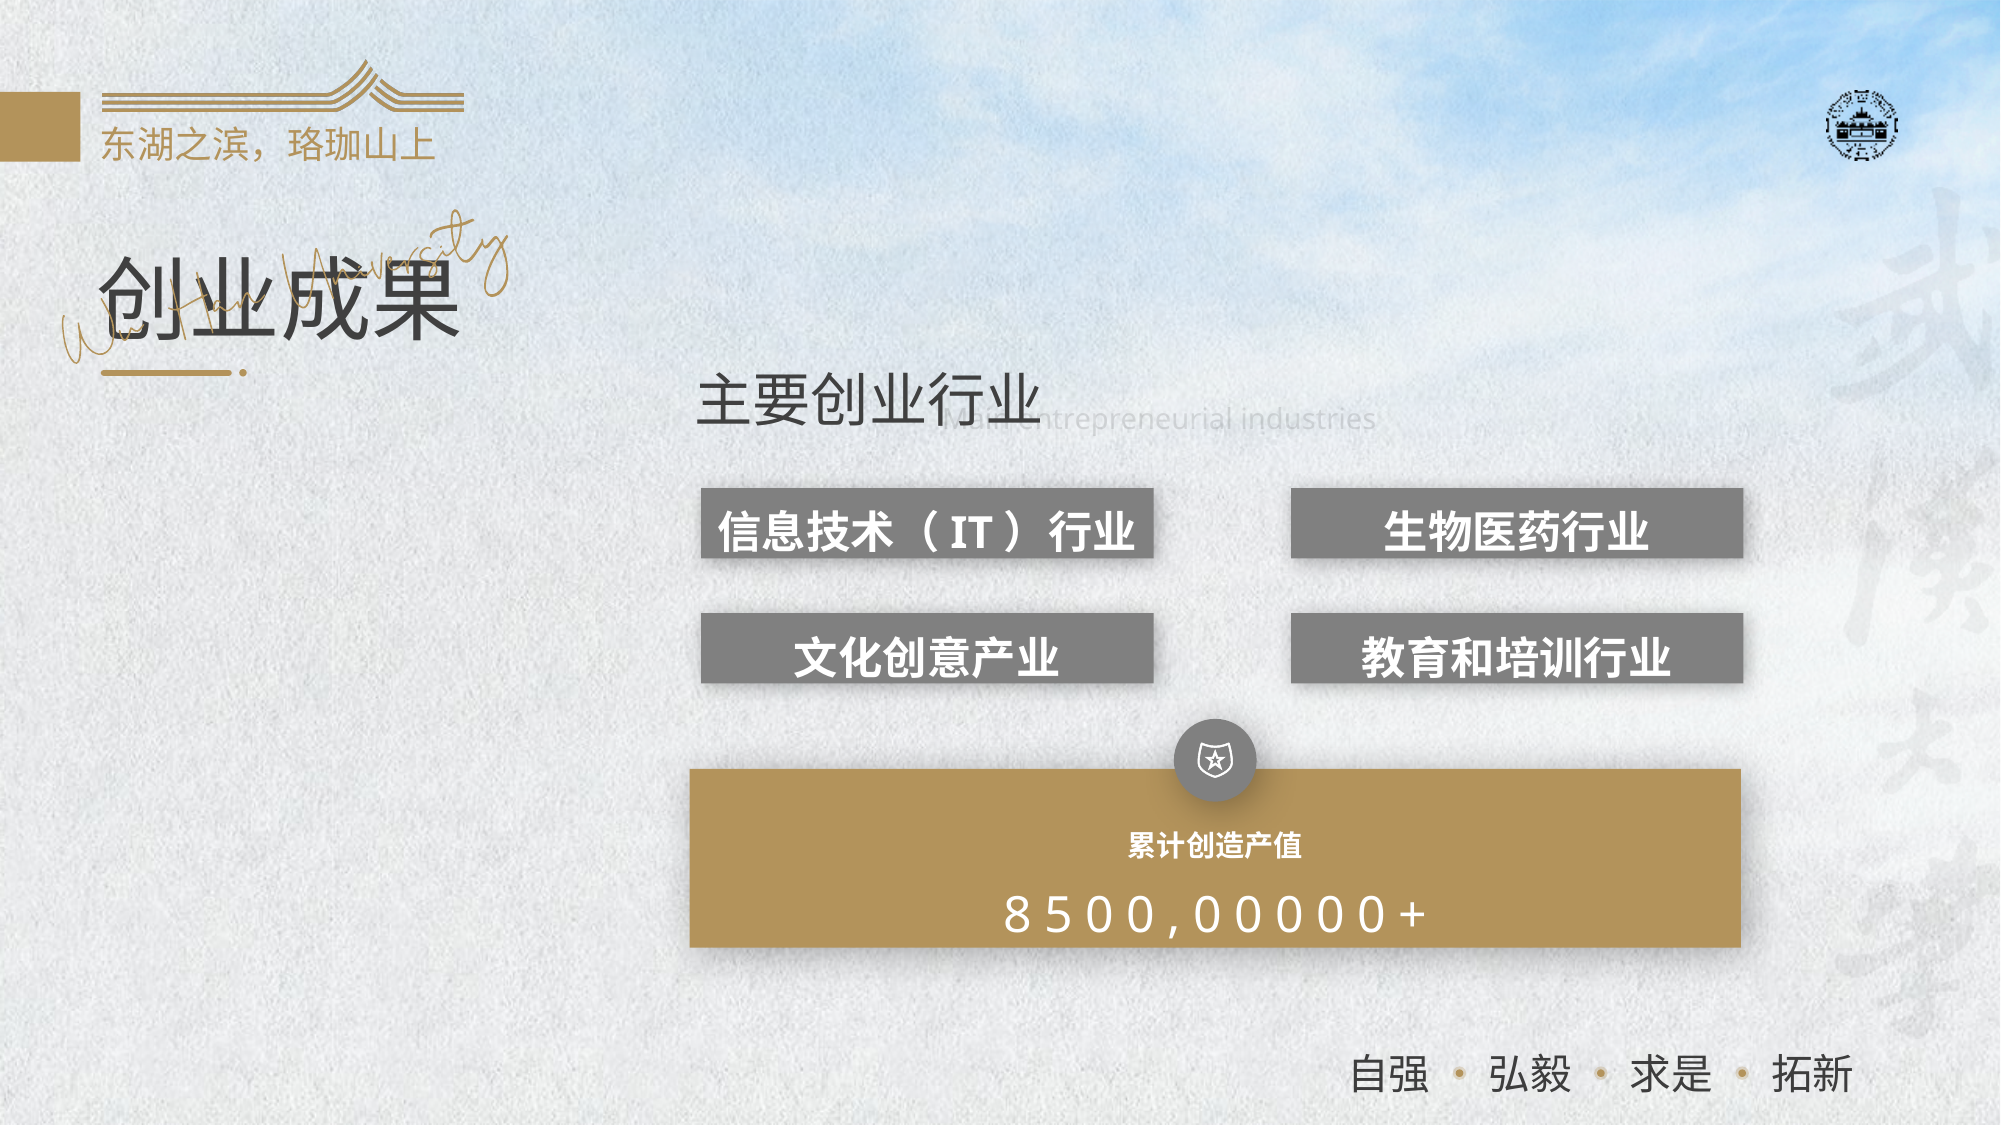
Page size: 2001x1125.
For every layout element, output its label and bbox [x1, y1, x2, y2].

text_box [689, 718, 1742, 980]
text_box [1316, 1039, 1886, 1107]
picture [0, 0, 2001, 1125]
text_box [0, 90, 8, 163]
